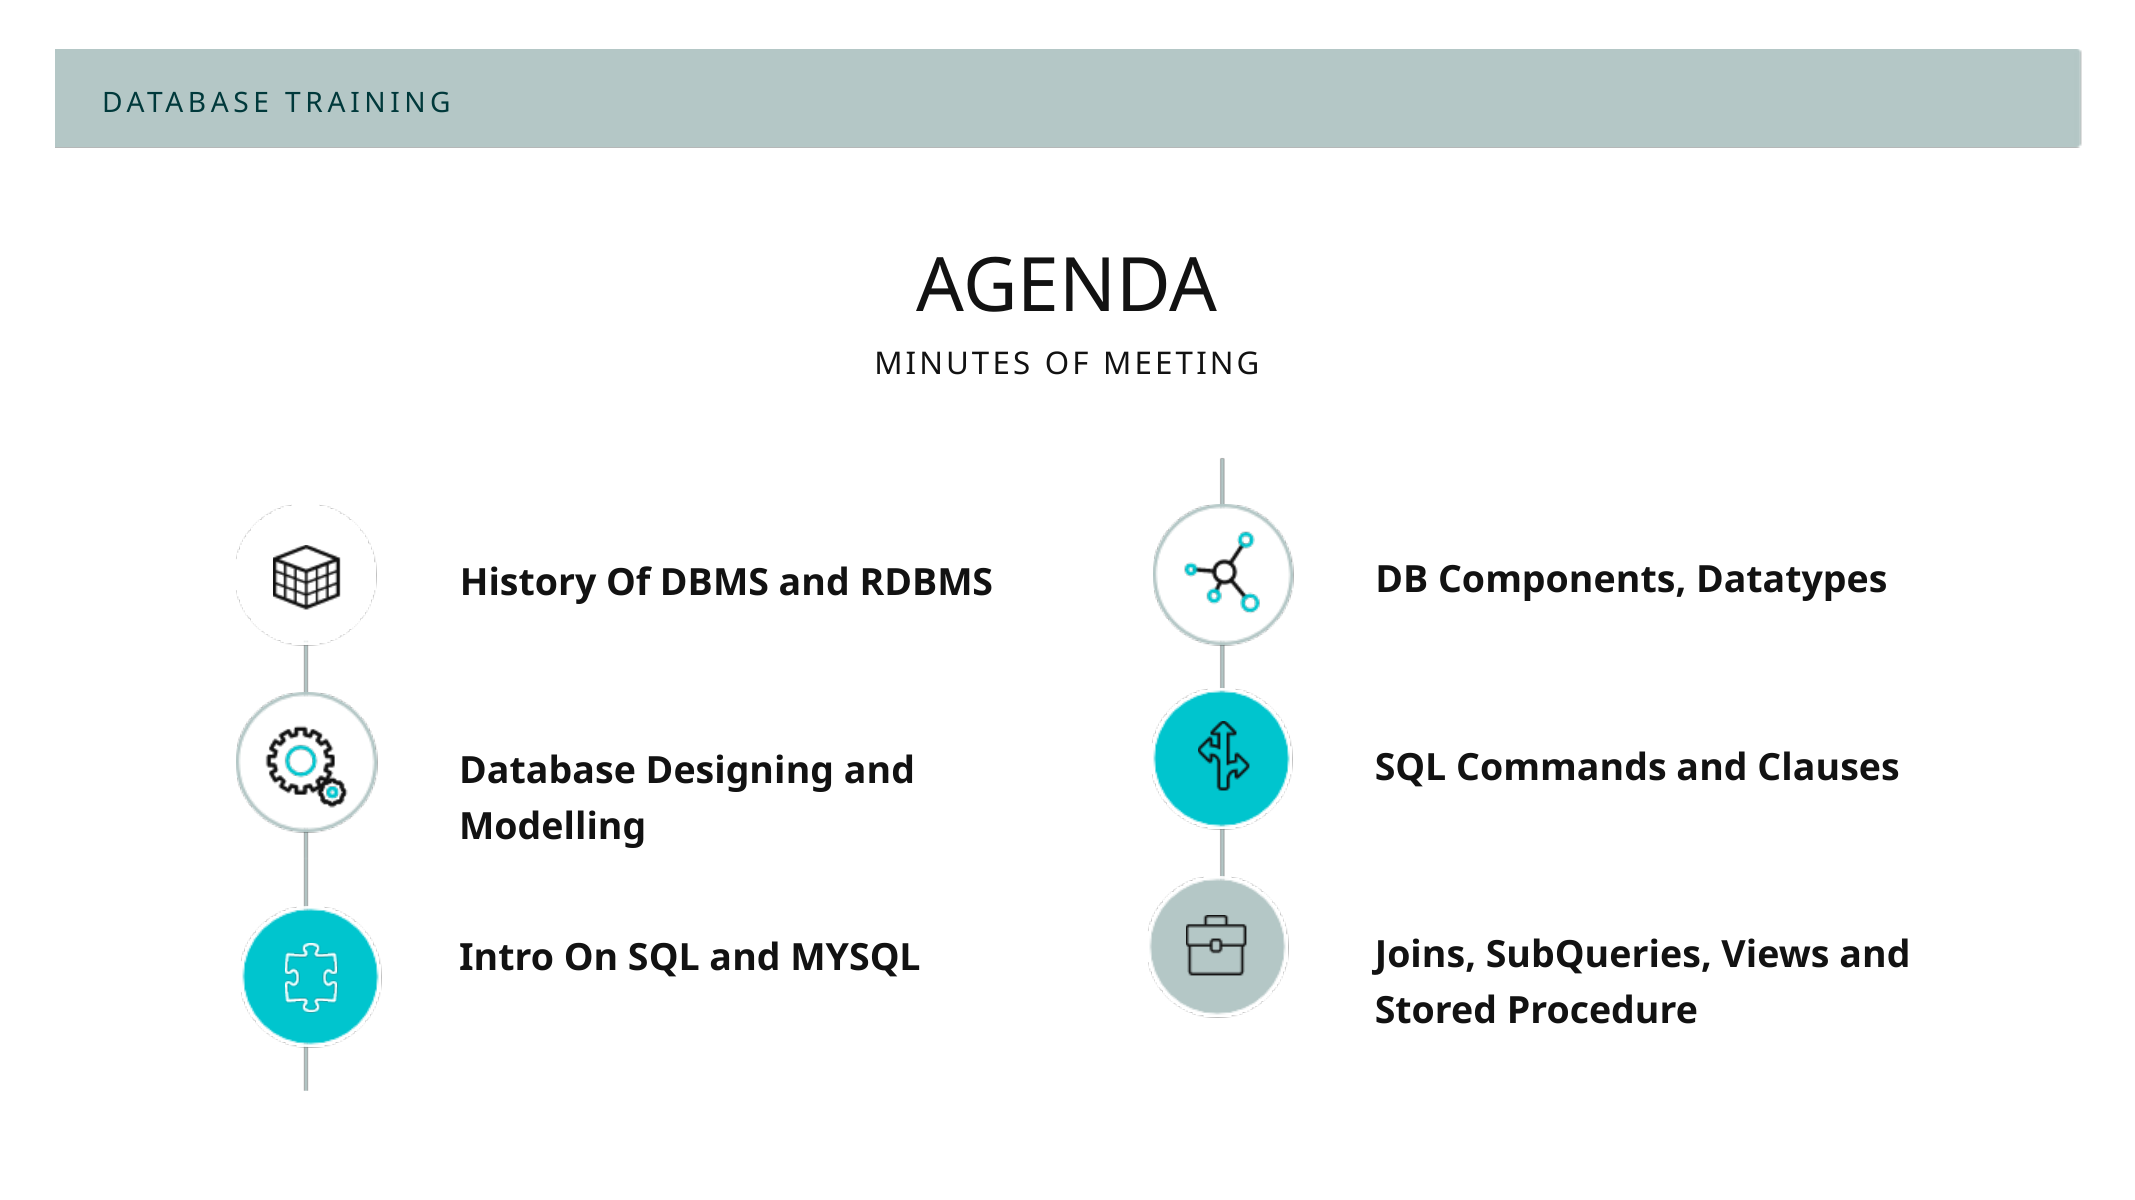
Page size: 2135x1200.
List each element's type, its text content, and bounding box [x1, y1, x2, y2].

picture [962, 453, 1490, 1024]
text_box Database Designing and Modelling [459, 734, 1085, 847]
text_box Intro On SQL and MYSQL [459, 921, 1085, 979]
text_box SQL Commands and Clauses [1374, 731, 2000, 788]
text_box Joins, SubQueries, Views and Stored Procedure [1374, 918, 1955, 1032]
text_box MINUTES of MEEting [166, 333, 1968, 381]
text_box AGENDA [166, 214, 1968, 327]
text_box DB Components, Datatypes [1375, 543, 2001, 601]
picture [45, 504, 573, 1090]
picture [54, 49, 2086, 154]
text_box History Of DBMS and RDBMS [459, 546, 1085, 604]
